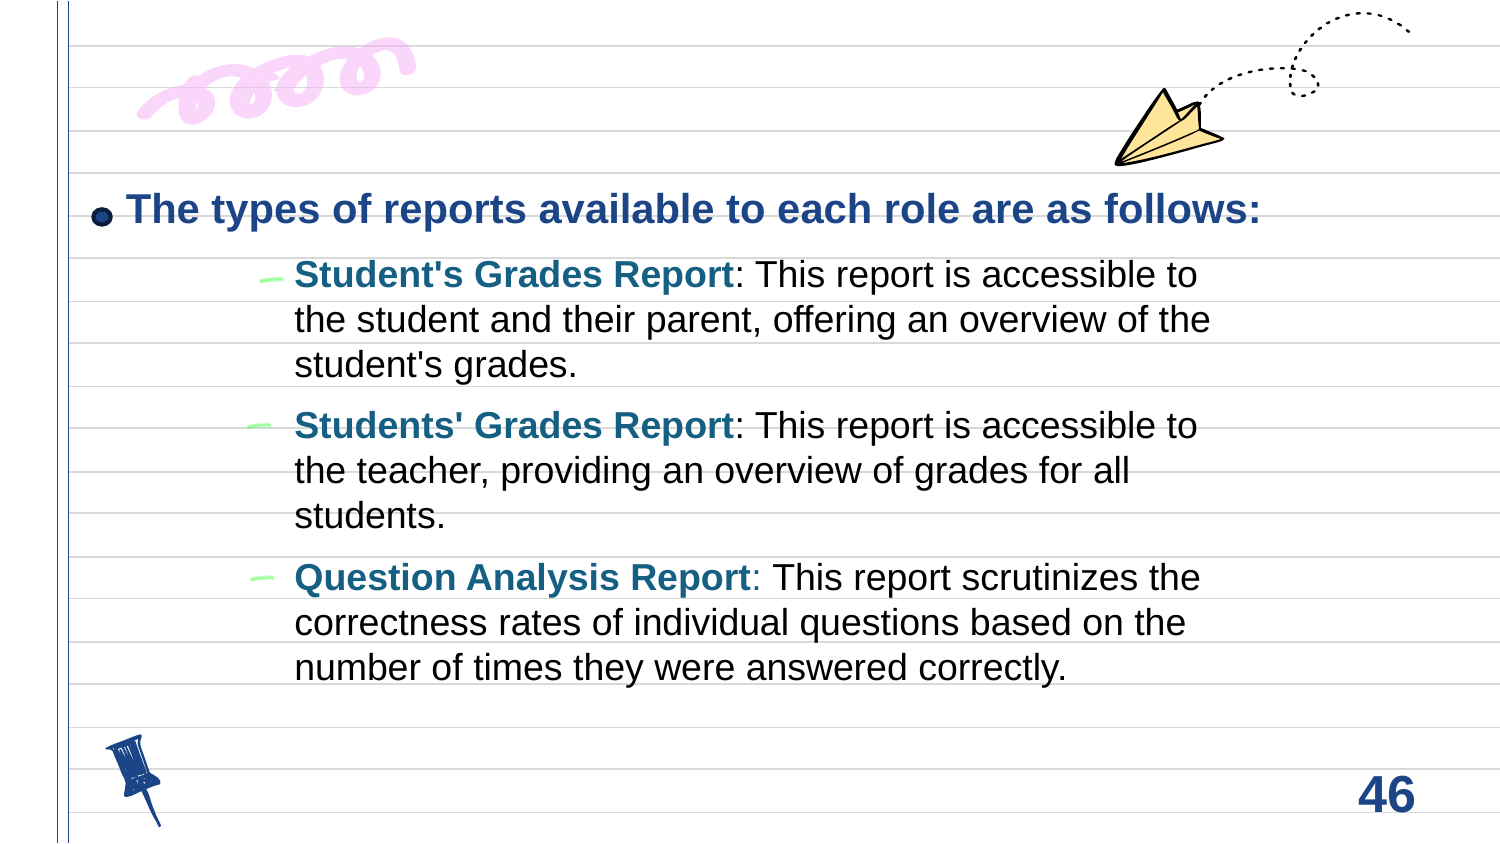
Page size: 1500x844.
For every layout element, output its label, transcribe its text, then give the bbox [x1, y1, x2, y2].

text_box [249, 574, 275, 583]
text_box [1124, 0, 1402, 186]
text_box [246, 422, 272, 431]
text_box [91, 207, 111, 227]
text_box 46 [1343, 753, 1448, 831]
text_box [105, 734, 161, 828]
text_box The types of reports available to each role are as follows: [111, 174, 1483, 301]
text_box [130, 54, 418, 115]
text_box Student's Grades Report: This report is accessible to the student and their parent, offering an overview of the student's grades. Students' Grades Report: This report is accessible to the teacher, providing an overview of grades for all students. Question Analysis Report: This report scrutinizes the correctness rates of individual questions based on the number of times they were answered correctly. [279, 242, 1237, 747]
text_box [258, 276, 285, 285]
